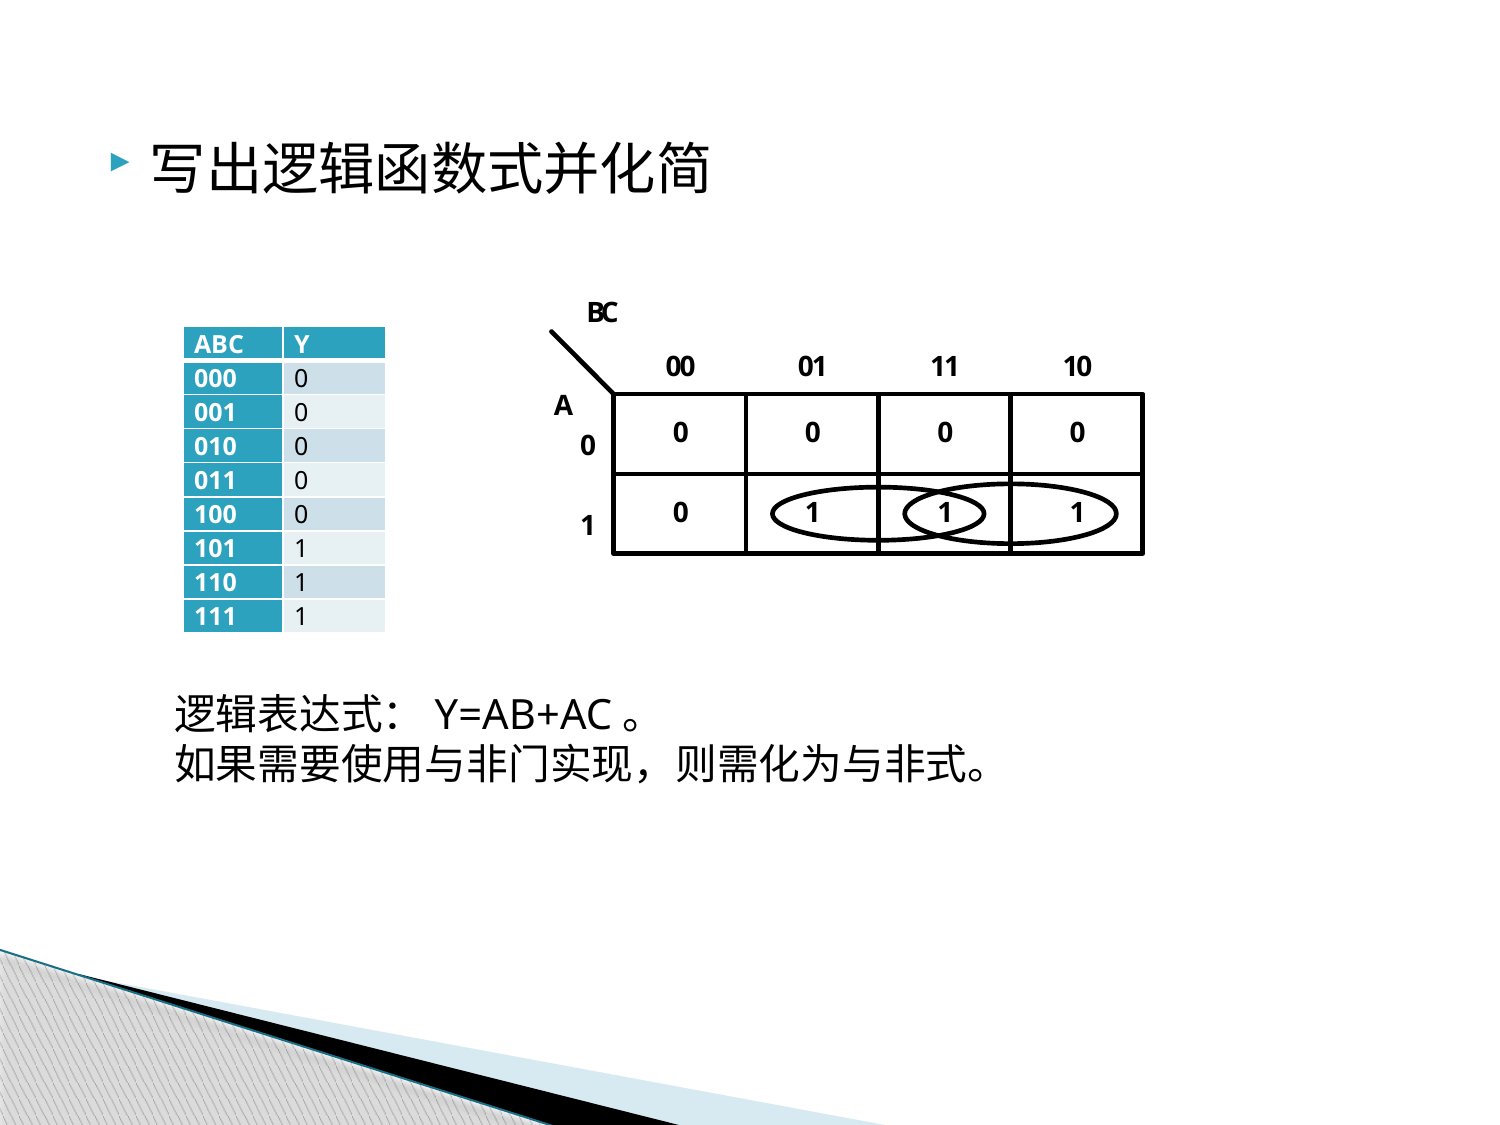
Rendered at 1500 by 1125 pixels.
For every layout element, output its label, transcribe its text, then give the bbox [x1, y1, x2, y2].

table_cell 0 [284, 363, 385, 394]
list 写出逻辑函数式并化简 [75, 125, 1425, 279]
table_cell 110 [184, 566, 282, 598]
table_cell 1 [284, 532, 385, 564]
table_cell 010 [184, 429, 282, 462]
table_cell 1 [284, 566, 385, 598]
table_cell 111 [184, 600, 282, 632]
table_cell 0 [284, 498, 385, 530]
table_cell 0 [284, 463, 385, 496]
table_cell 011 [184, 463, 282, 496]
table_cell 000 [184, 363, 282, 394]
table_cell 1 [284, 600, 385, 632]
table_header Y [284, 327, 385, 358]
table_cell 0 [284, 429, 385, 462]
table_header ABC [184, 327, 282, 358]
table_cell 100 [184, 498, 282, 530]
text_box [525, 278, 1150, 563]
table_cell 001 [184, 395, 282, 428]
table_cell 101 [184, 532, 282, 564]
table_cell 0 [284, 395, 385, 428]
